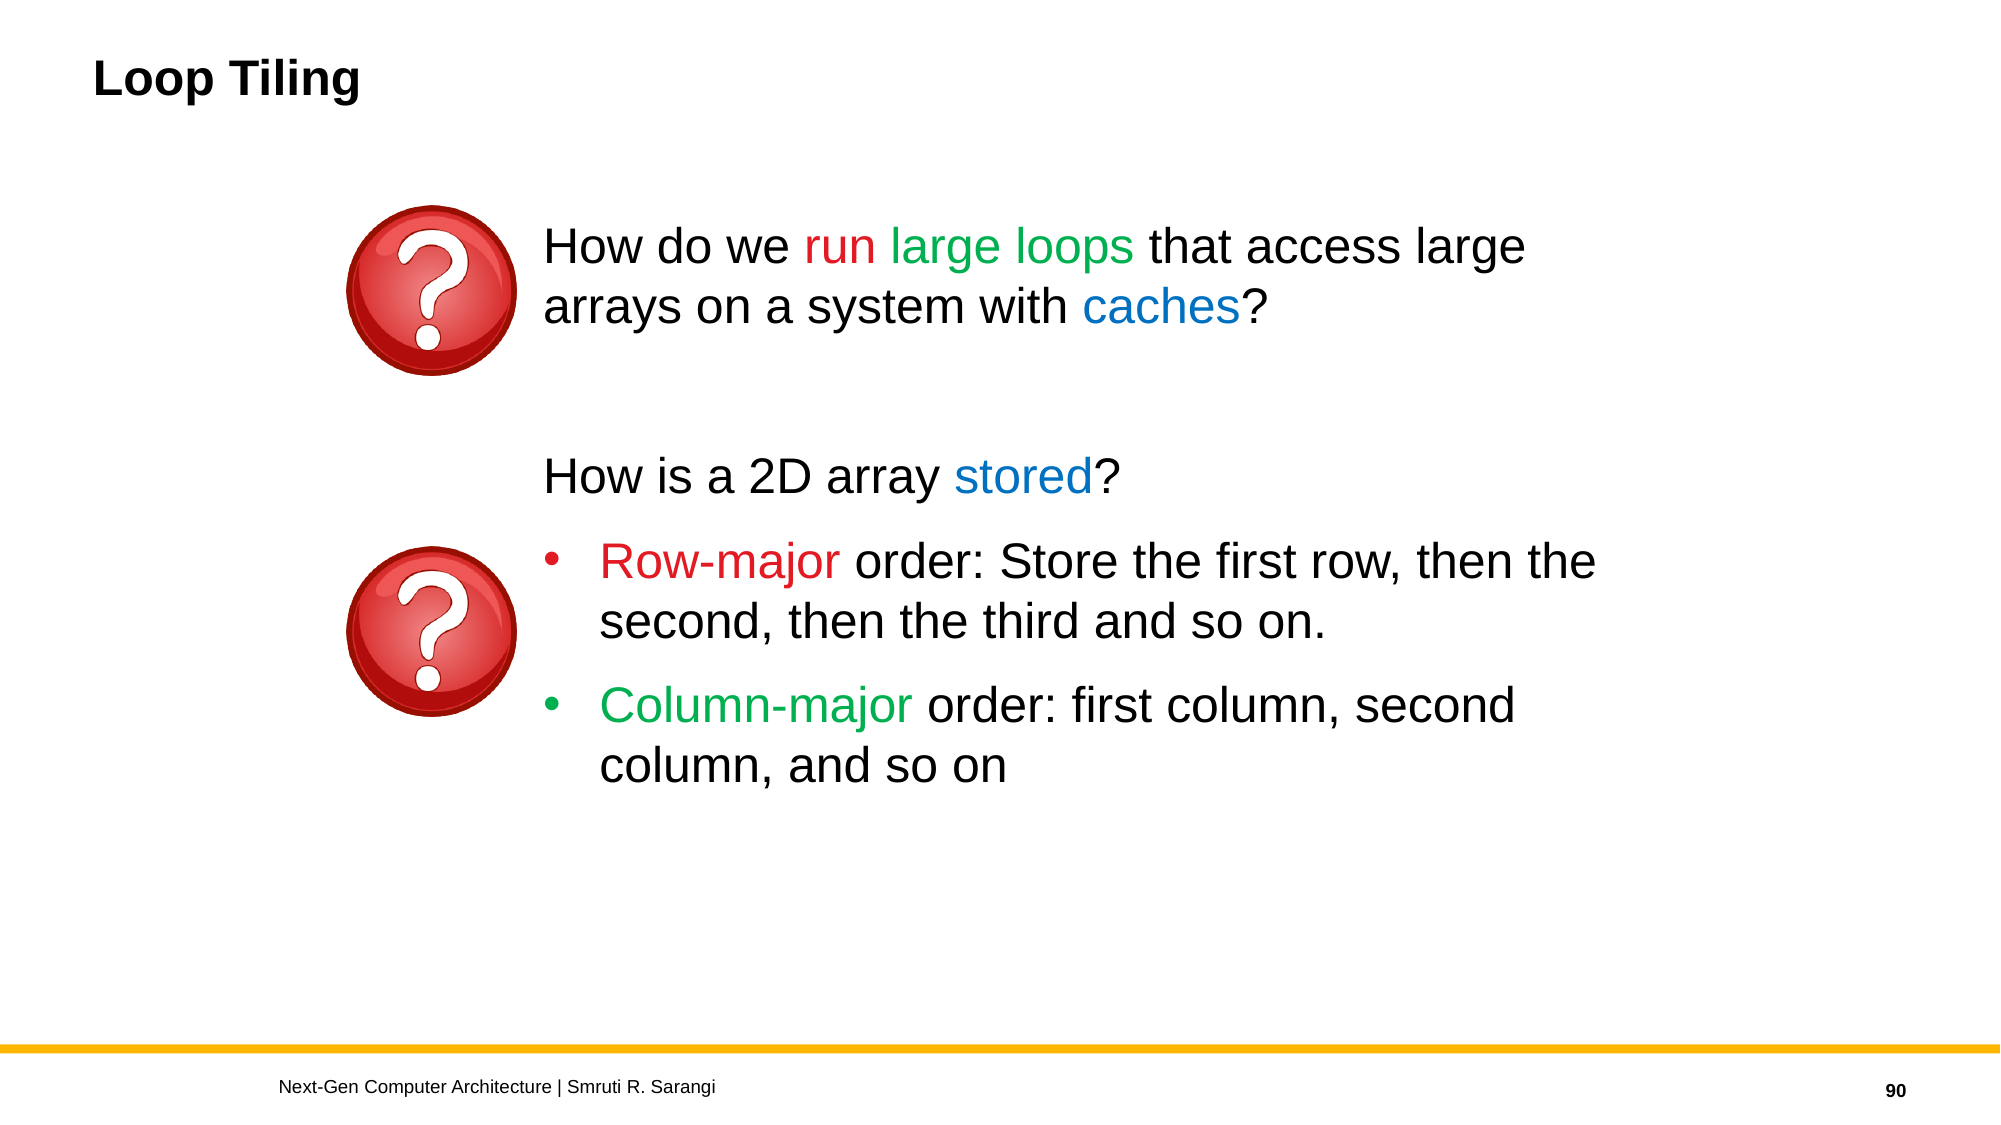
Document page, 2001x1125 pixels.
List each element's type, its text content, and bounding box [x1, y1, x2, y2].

list How do we run large loops that access large arrays on a system with caches? How is a 2D array stored? Row-major order: Store the first row, then the second, then the third and so on. Column-major order: first column, second column, and so on [528, 205, 1654, 920]
footer Next-Gen Computer Architecture | Smruti R. Sarangi [263, 1067, 1464, 1105]
picture [346, 546, 517, 717]
title Loop Tiling [78, 45, 1578, 180]
picture [346, 205, 517, 376]
slide_number 90 [1711, 1071, 1922, 1109]
